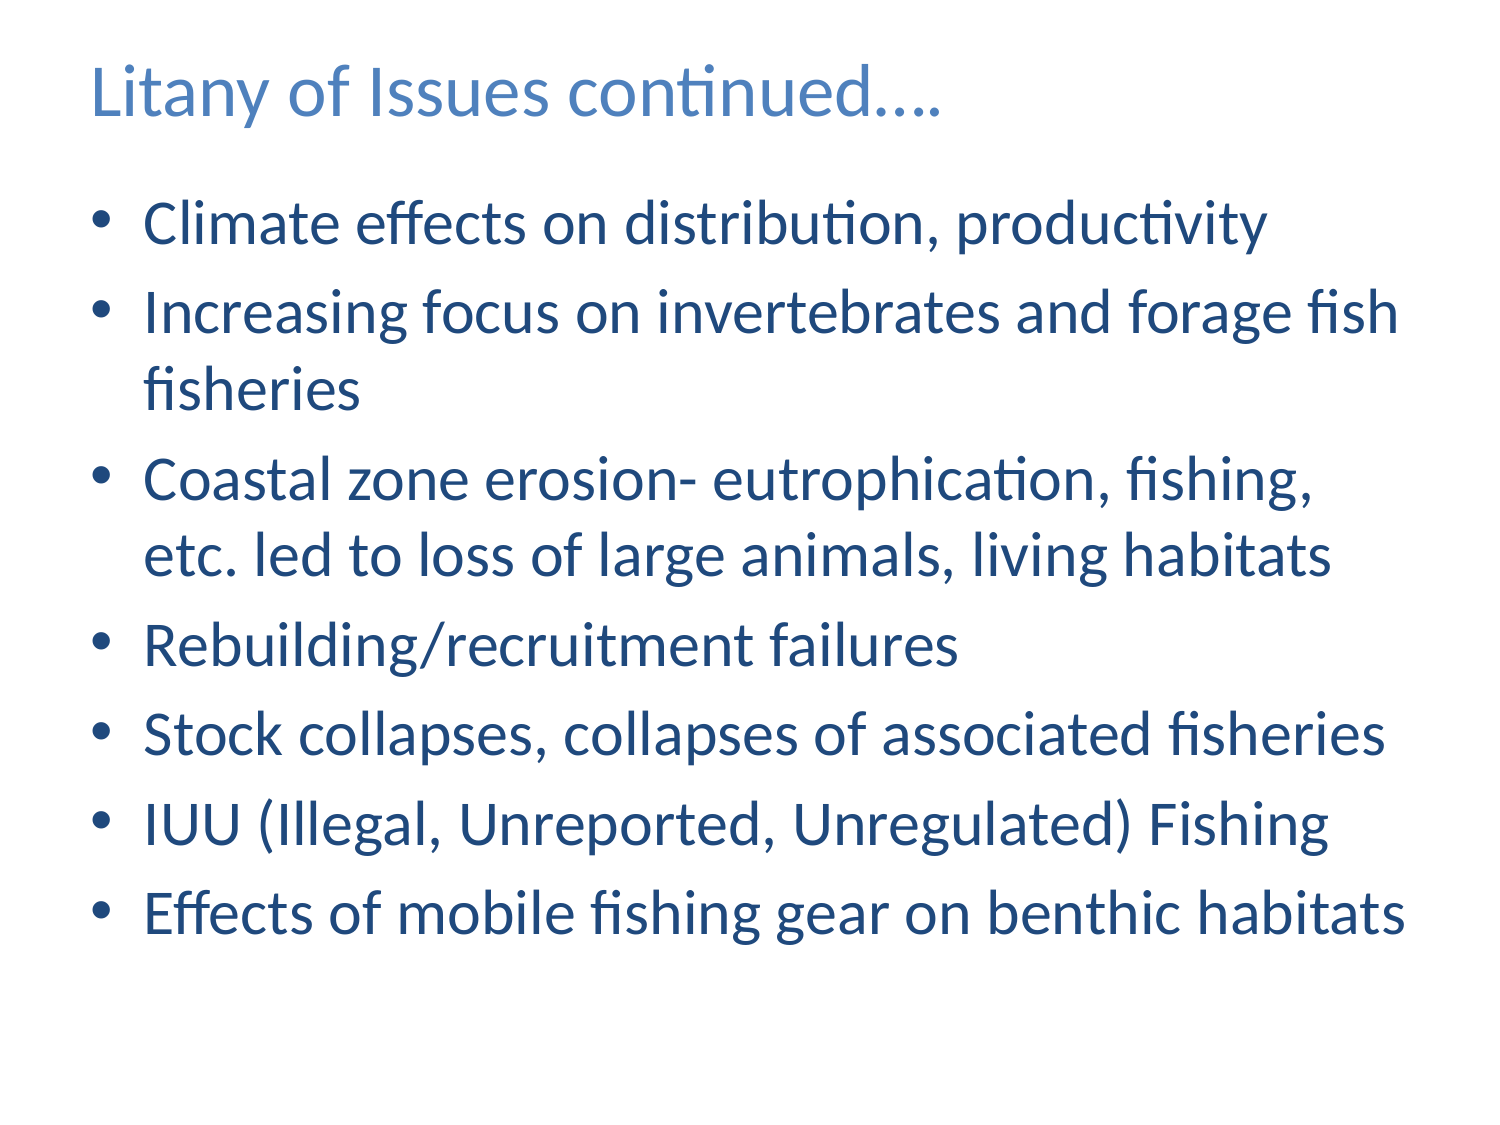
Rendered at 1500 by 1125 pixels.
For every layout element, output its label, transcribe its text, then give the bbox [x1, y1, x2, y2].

list Climate effects on distribution, productivity Increasing focus on invertebrates and forage fish fisheries Coastal zone erosion- eutrophication, fishing, etc. led to loss of large animals, living habitats Rebuilding/recruitment failures Stock collapses, collapses of associated fisheries IUU (Illegal, Unreported, Unregulated) Fishing Effects of mobile fishing gear on benthic habitats [75, 172, 1425, 1090]
title Litany of Issues continued…. [75, 30, 1425, 144]
